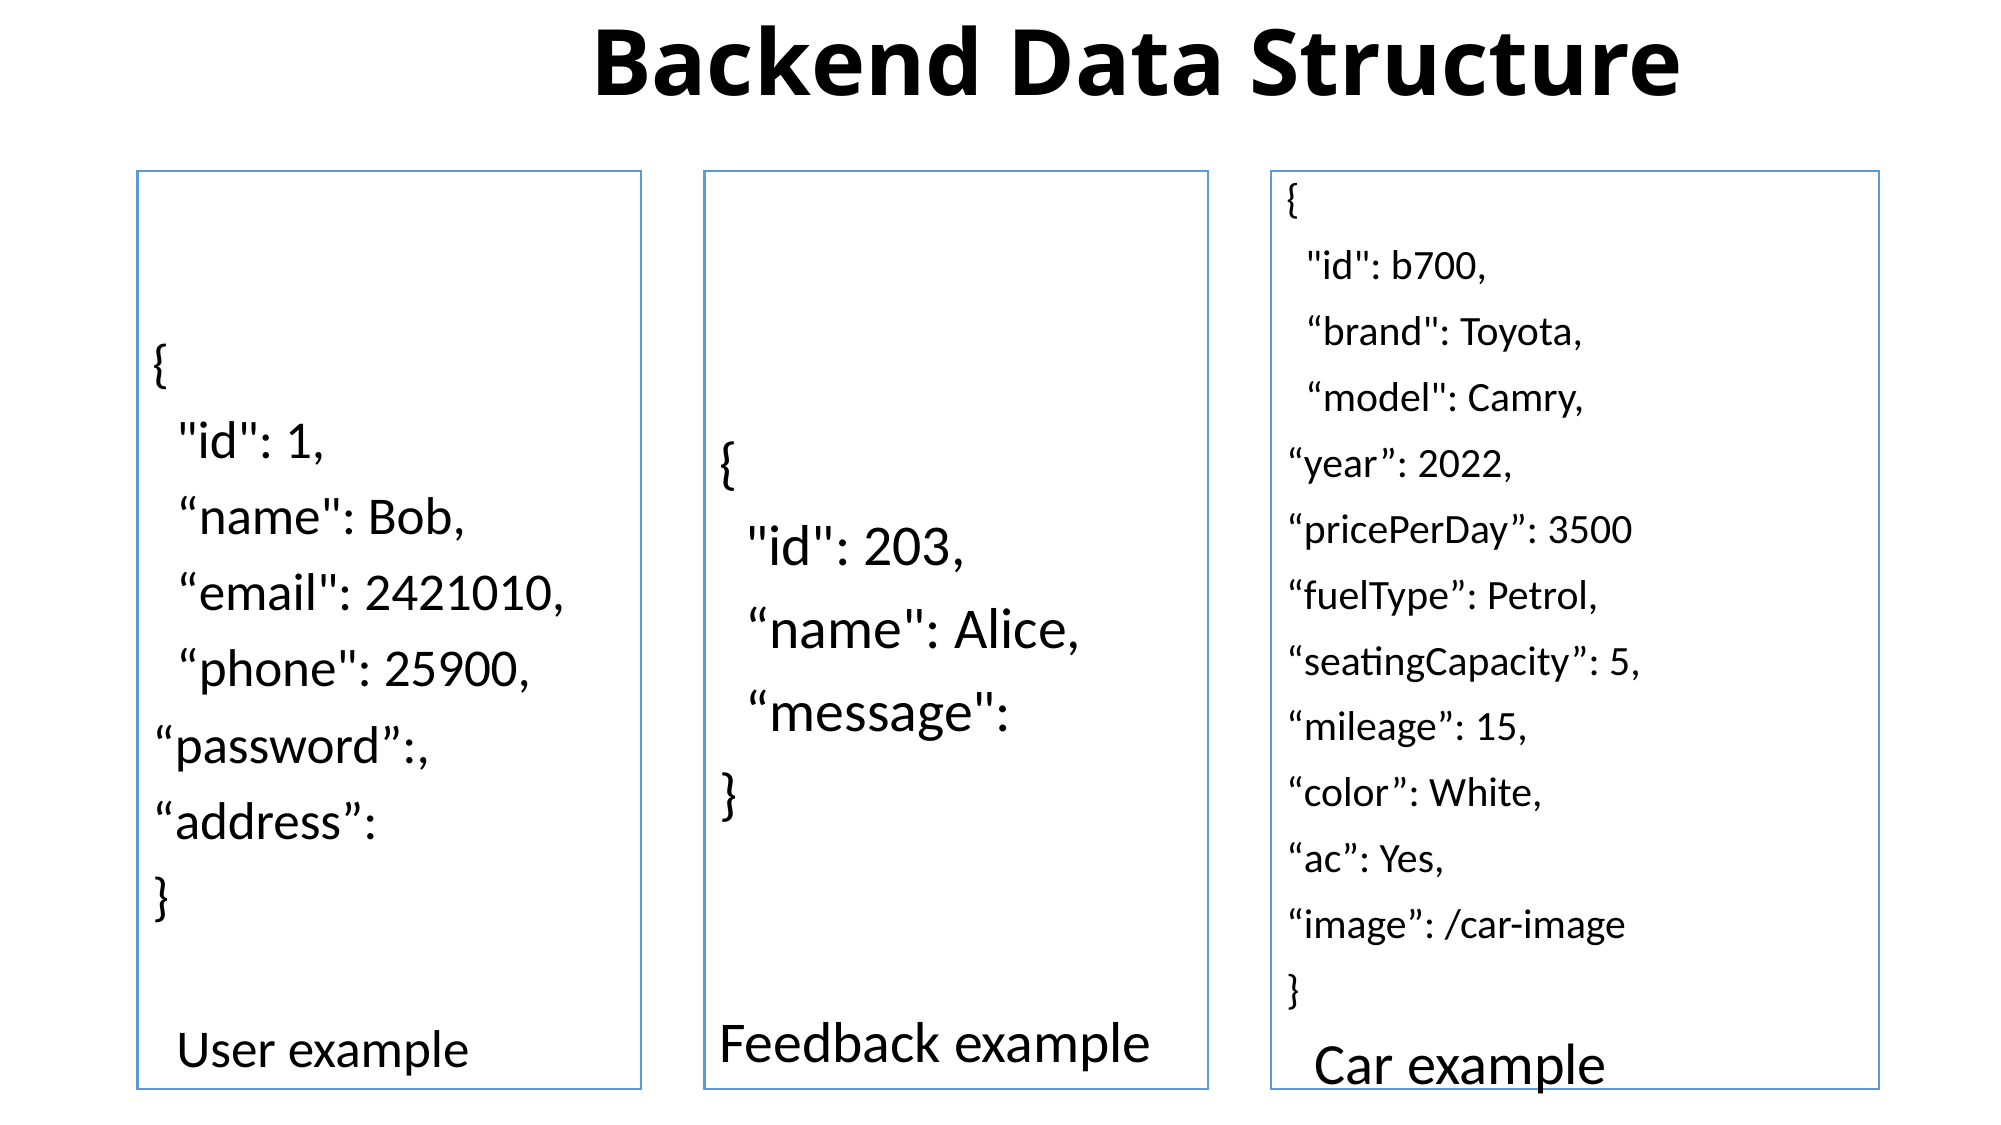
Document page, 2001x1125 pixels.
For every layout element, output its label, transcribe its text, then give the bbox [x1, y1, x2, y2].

title Backend Data Structure [0, 0, 1718, 131]
text_box { "id": b700, “brand": Toyota, “model": Camry, “year”: 2022, “pricePerDay”: 3500 “fuelType”: Petrol, “seatingCapacity”: 5, “mileage”: 15, “color”: White, “ac”: Yes, “image”: /car-image } Car example [1270, 170, 1880, 1090]
list { "id": 1, “name": Bob, “email": 2421010, “phone": 25900, “password”:, “address”: } User example [136, 170, 642, 1090]
text_box { "id": 203, “name": Alice, “message": } Feedback example [703, 170, 1209, 1090]
